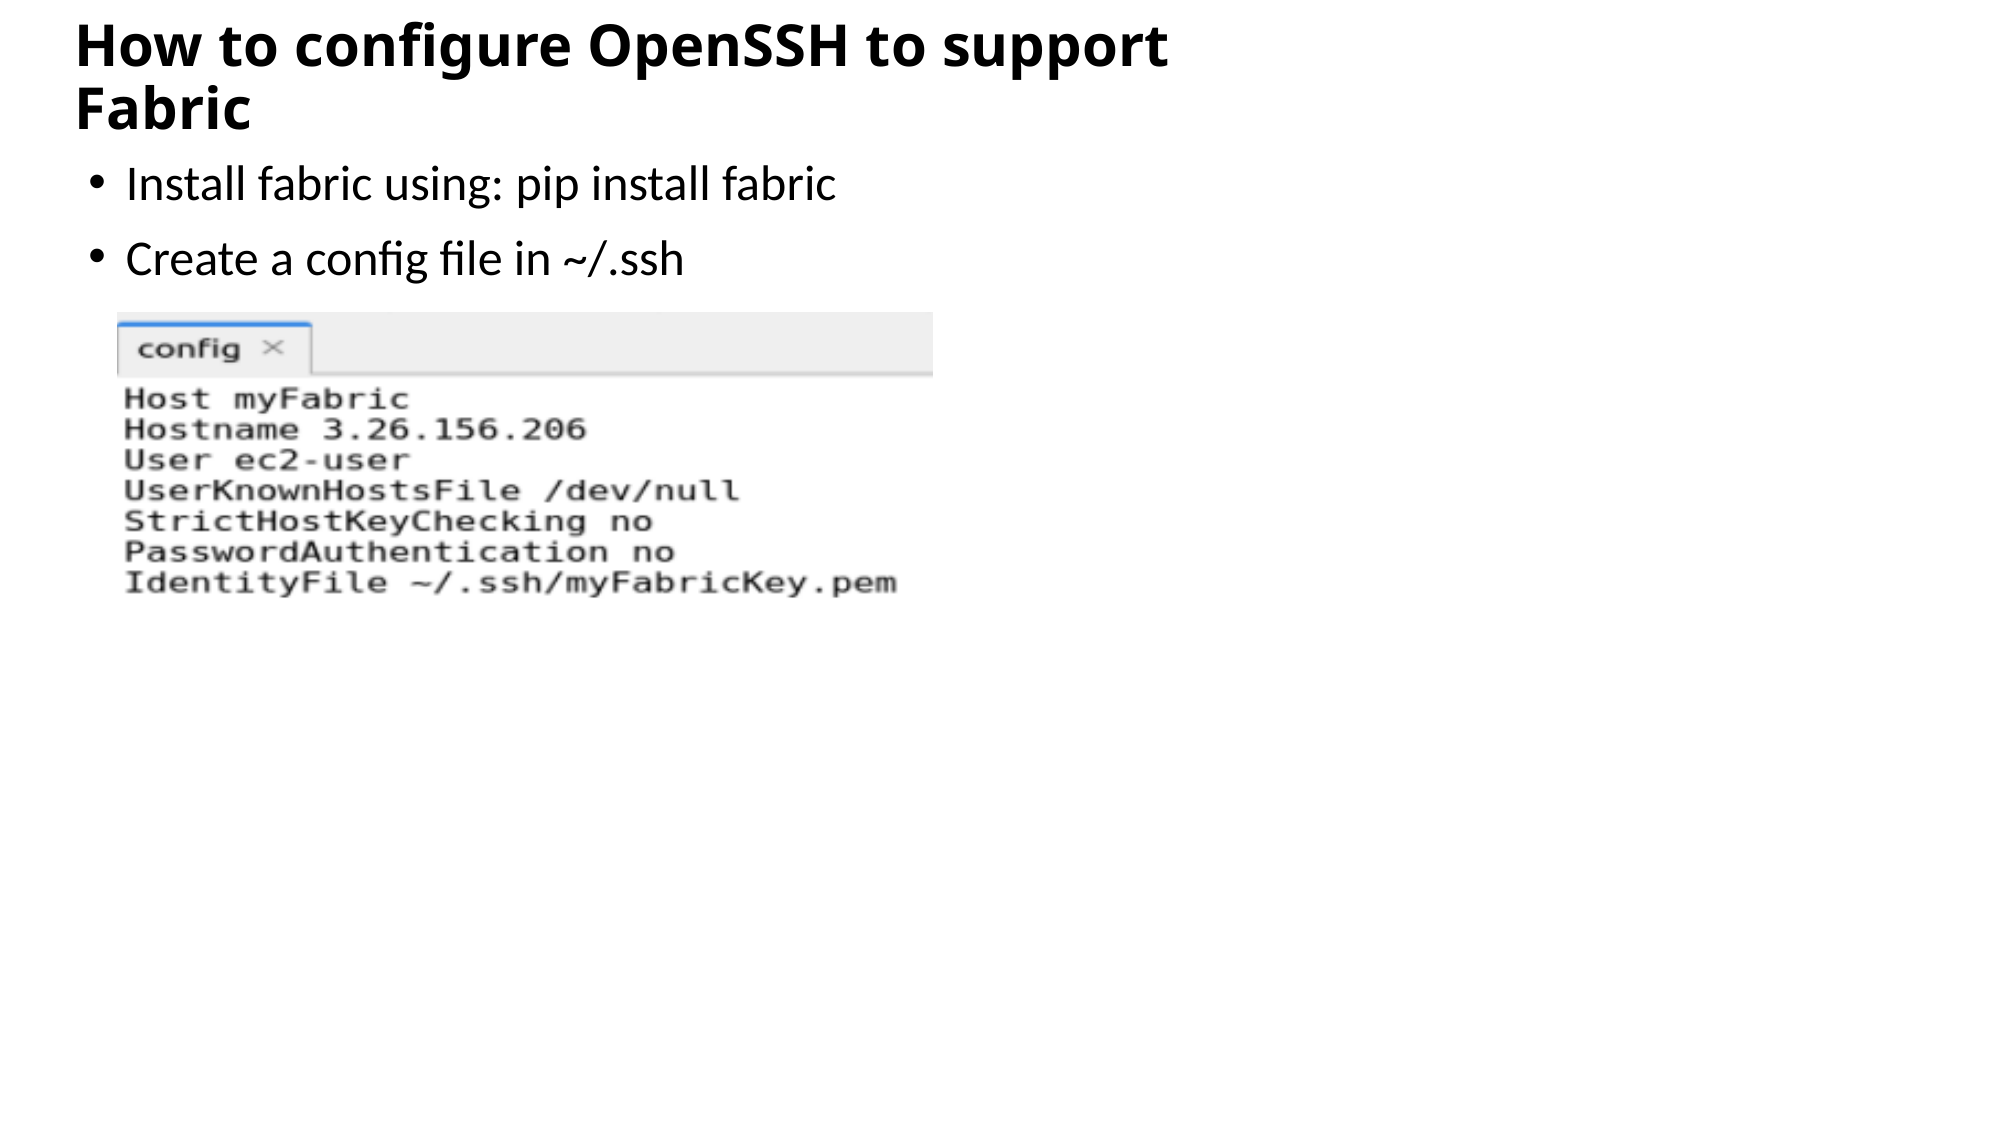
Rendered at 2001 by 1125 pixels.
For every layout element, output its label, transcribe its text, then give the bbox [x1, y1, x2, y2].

title How to configure OpenSSH to support Fabric [59, 8, 1266, 150]
picture [117, 312, 933, 618]
list Install fabric using: pip install fabric Create a config file in ~/.ssh [73, 149, 1253, 313]
